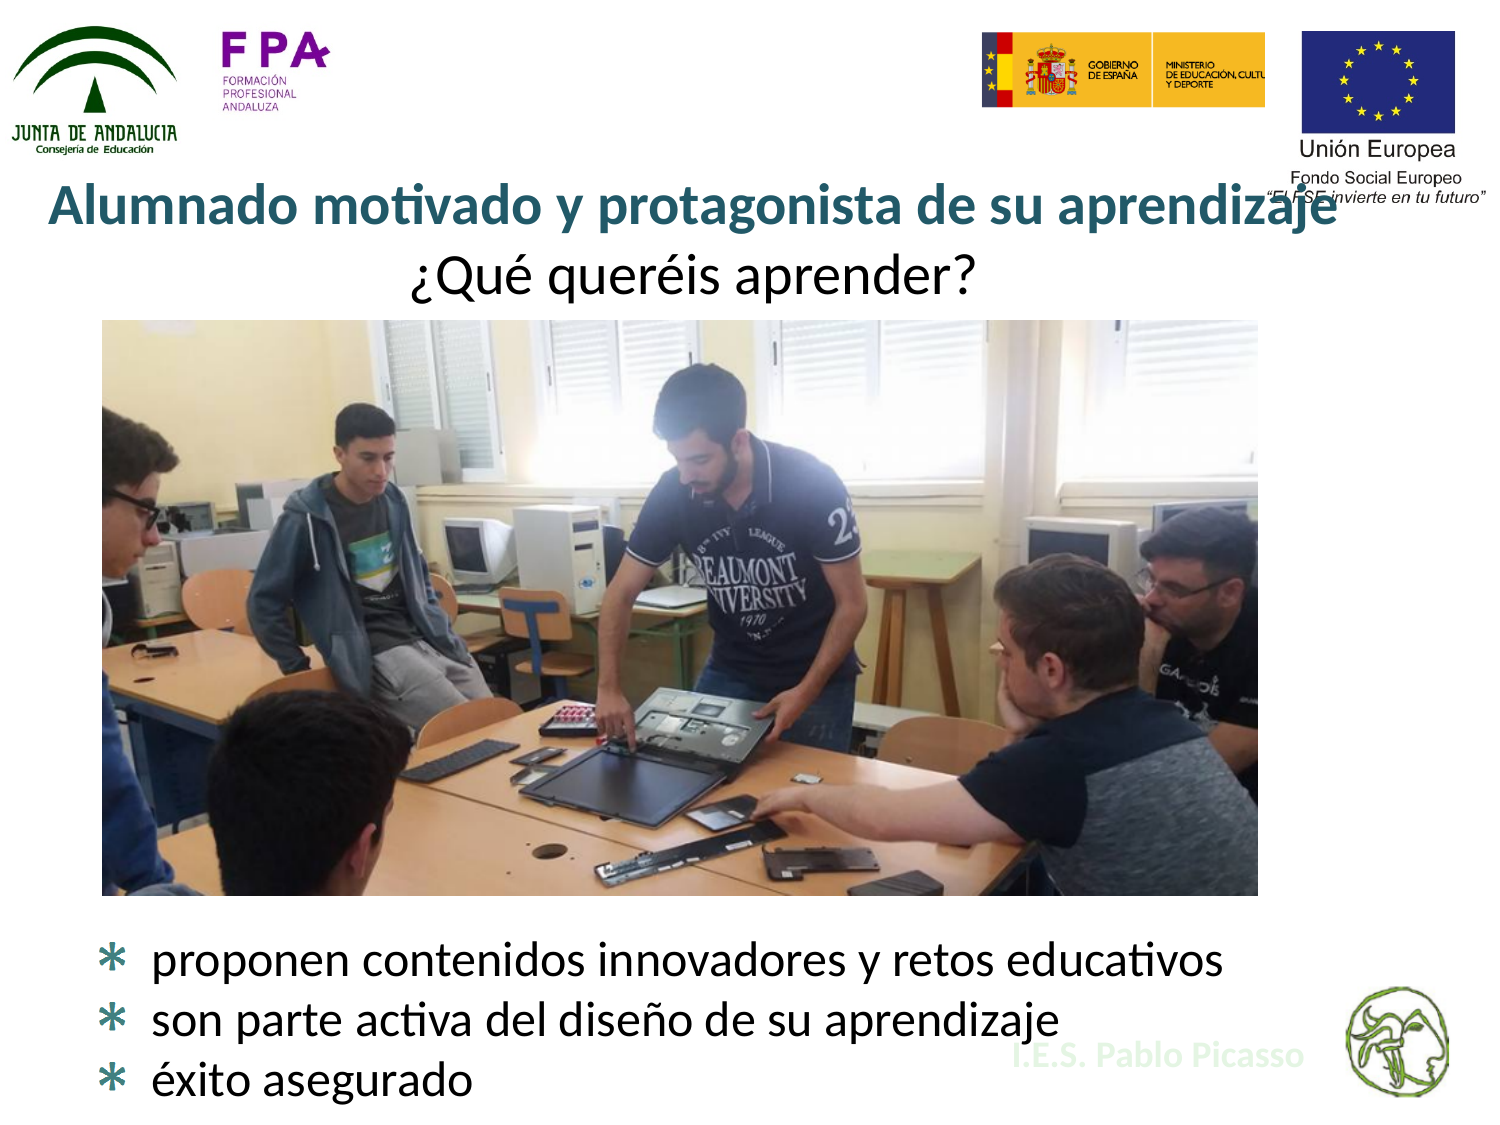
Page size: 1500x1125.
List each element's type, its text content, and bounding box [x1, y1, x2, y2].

picture [102, 320, 1259, 896]
text_box Alumnado motivado y protagonista de su aprendizaje ¿Qué queréis aprender? [0, 205, 1397, 318]
text_box proponen contenidos innovadores y retos educativos son parte activa del diseño de su aprendizaje éxito asegurado [5, 919, 1400, 1115]
picture [95, 939, 129, 975]
picture [95, 999, 129, 1035]
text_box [996, 980, 1461, 1102]
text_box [5, 1, 1487, 204]
picture [95, 1059, 129, 1095]
